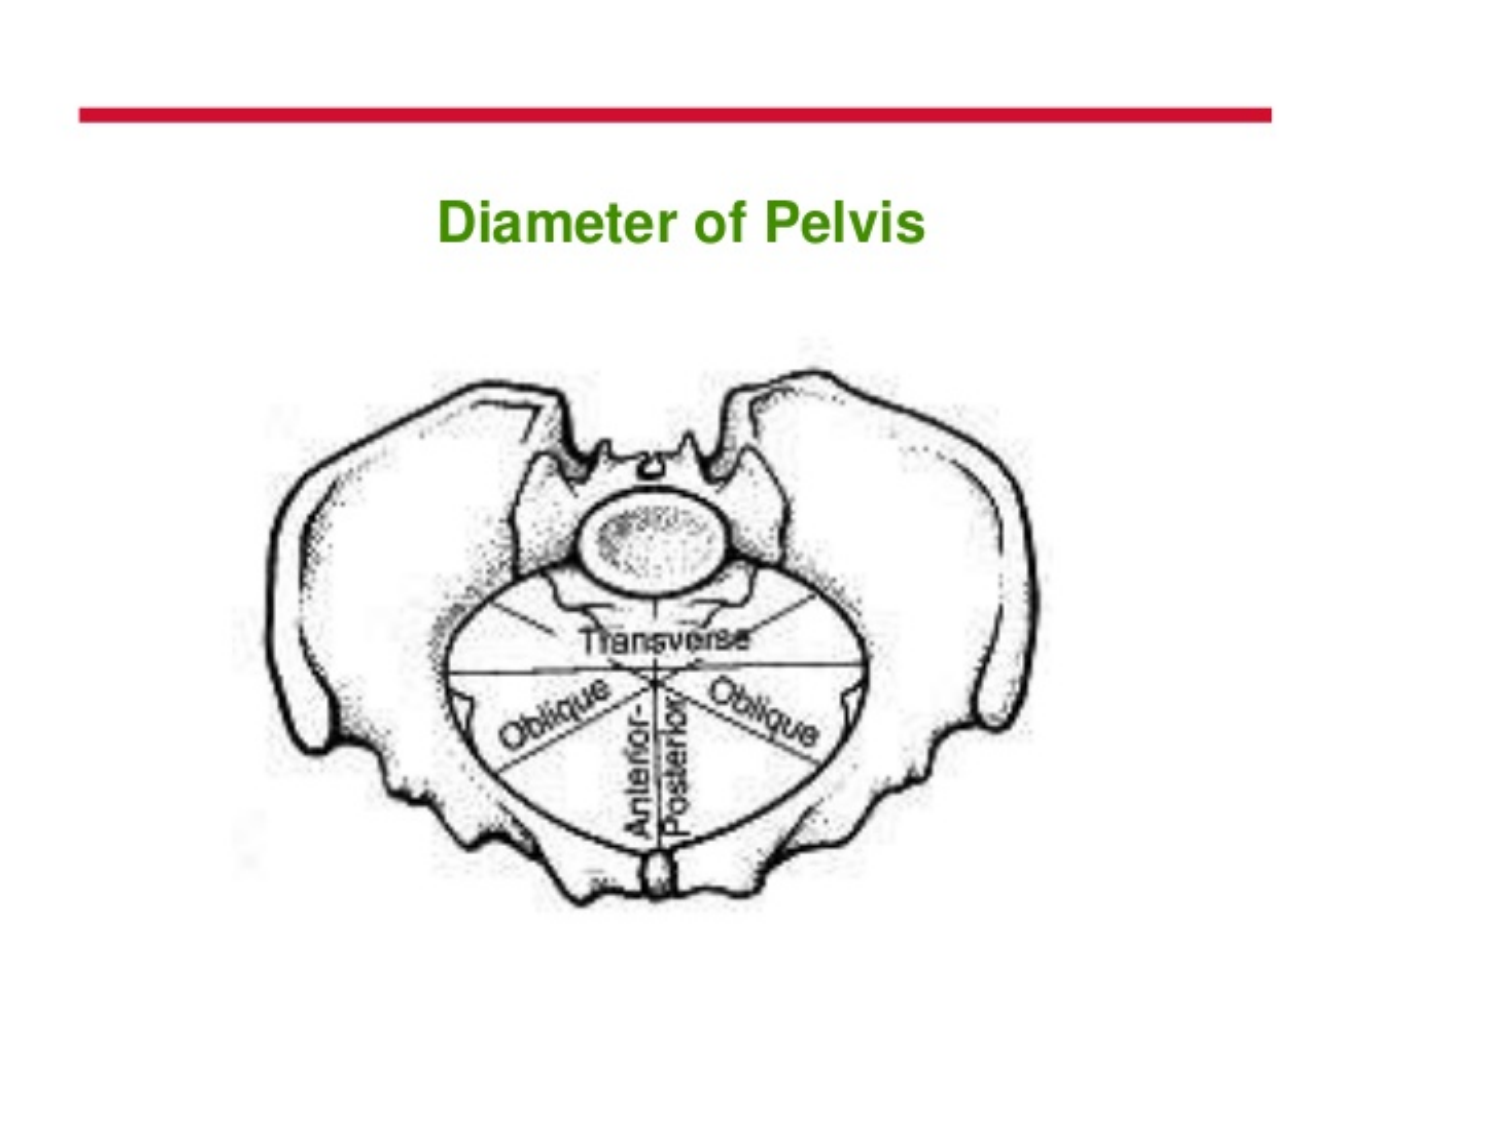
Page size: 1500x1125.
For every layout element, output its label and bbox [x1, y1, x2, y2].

picture [25, 38, 1338, 1038]
